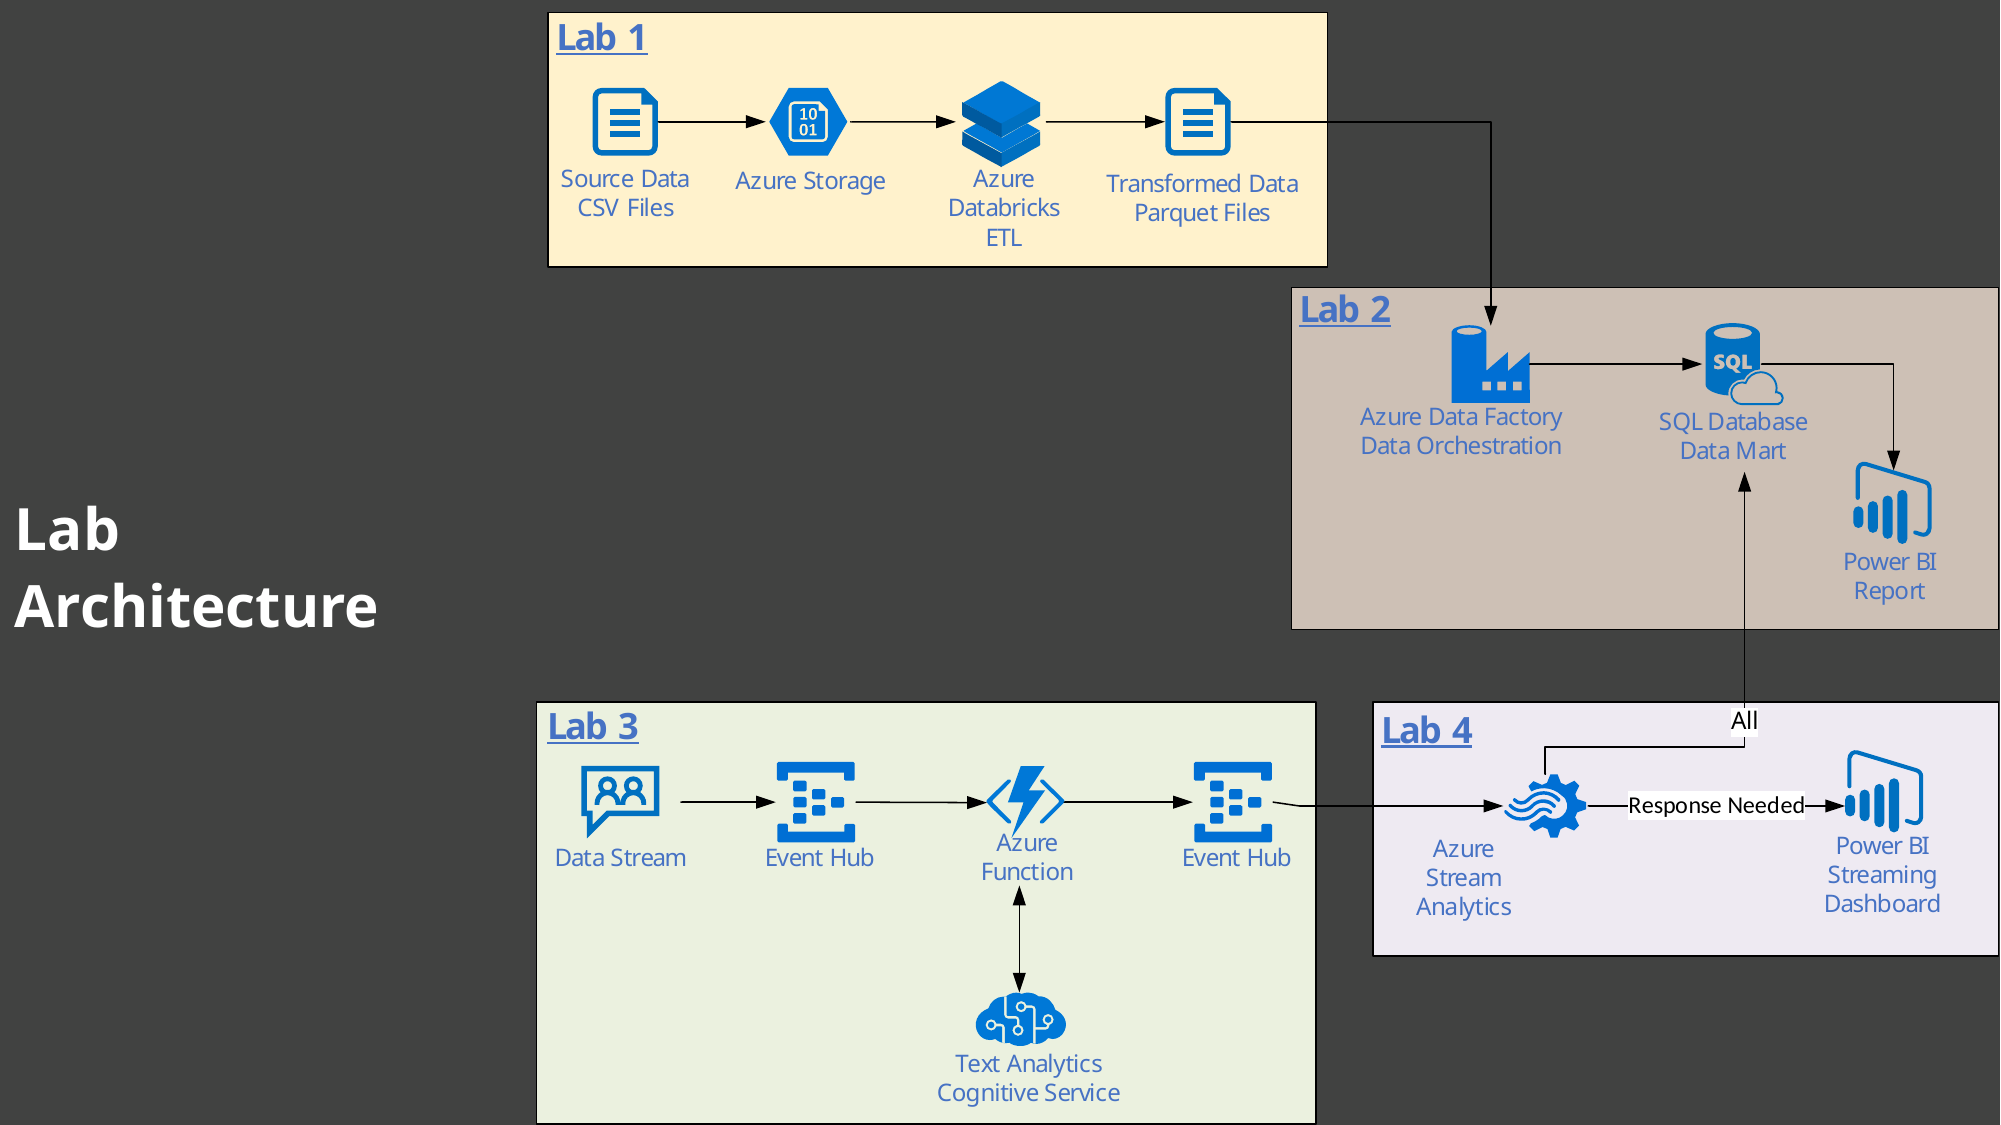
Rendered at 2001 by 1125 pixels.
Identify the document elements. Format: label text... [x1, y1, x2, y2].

text_box Lab Architecture [0, 46, 477, 1079]
picture [526, 0, 2000, 1125]
